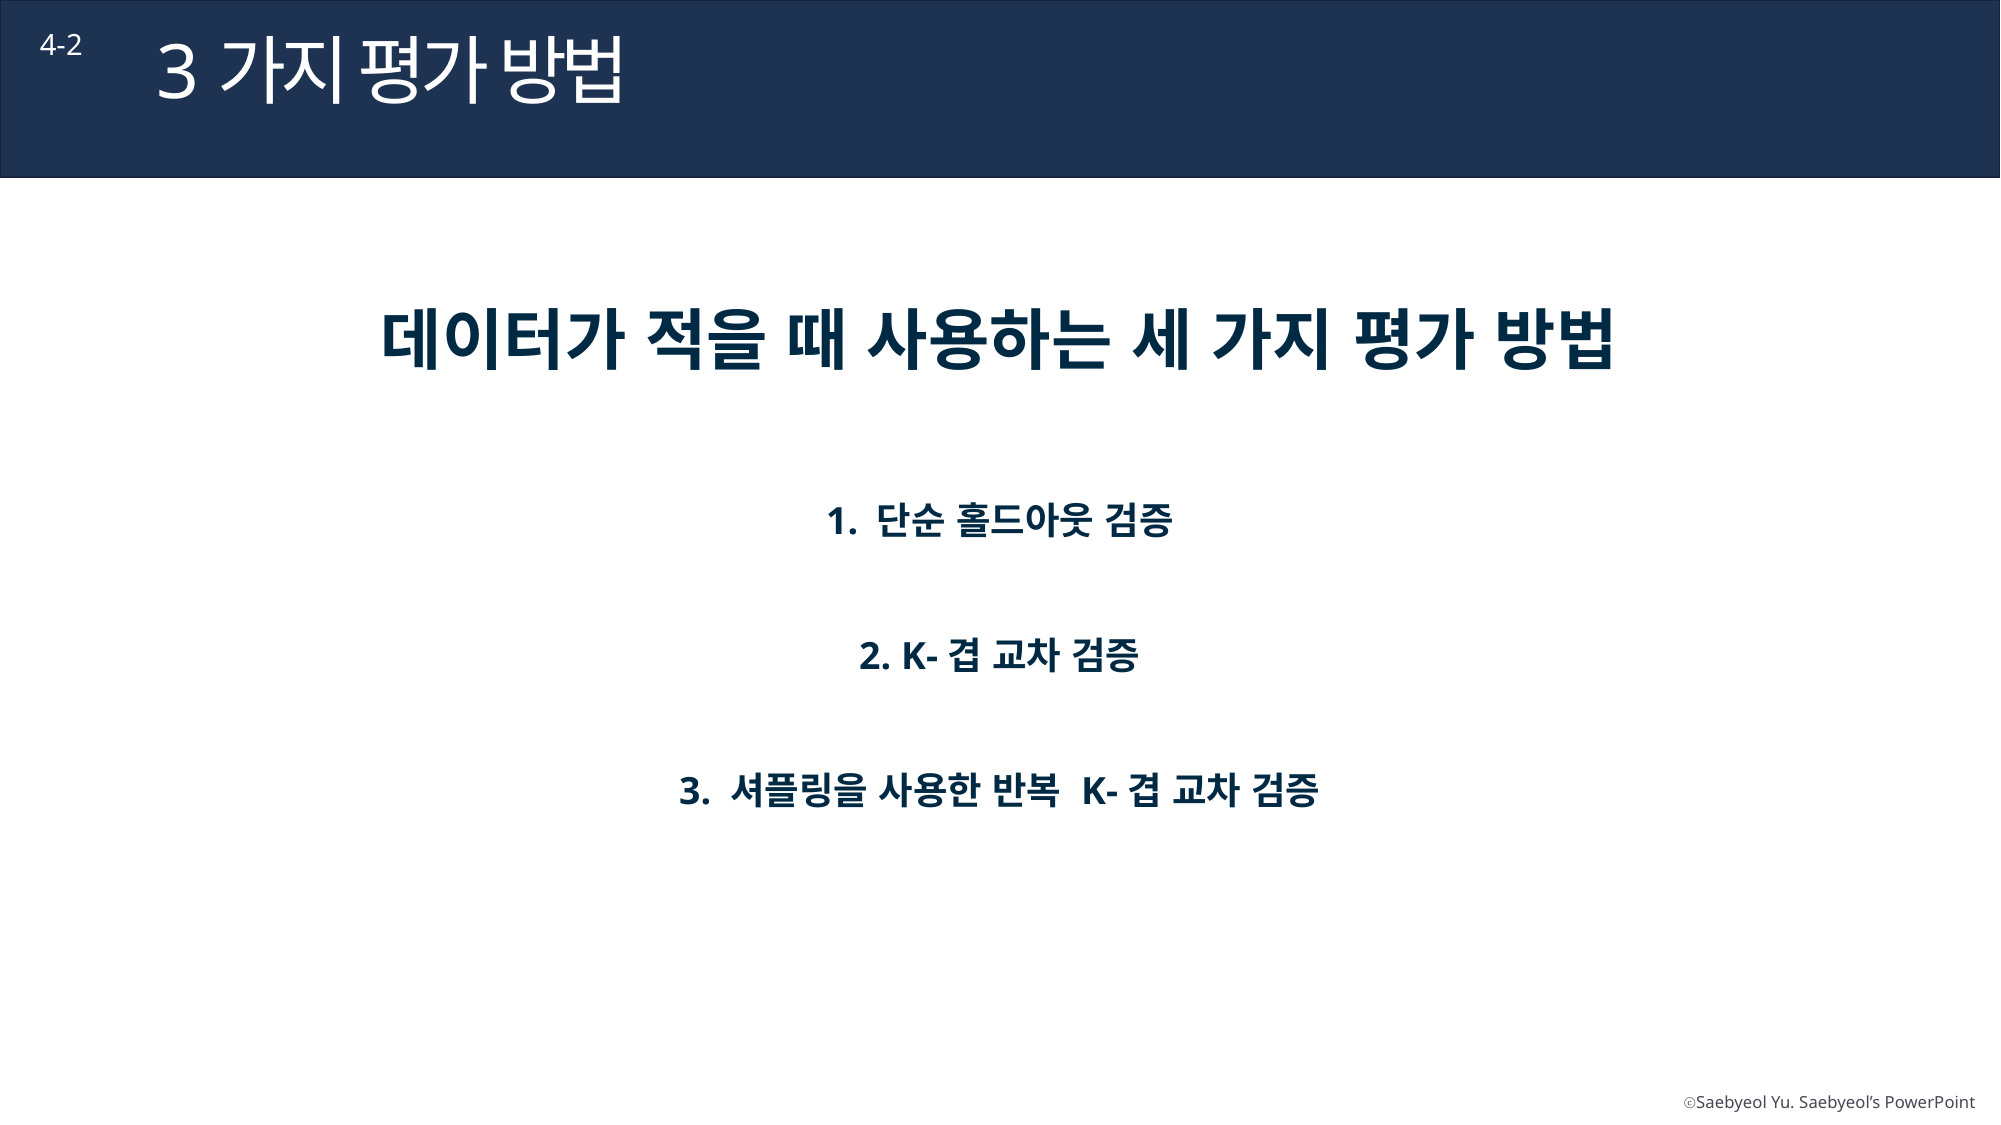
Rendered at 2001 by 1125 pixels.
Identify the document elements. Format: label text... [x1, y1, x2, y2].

text_box 4-2 [24, 19, 98, 104]
text_box 1. 단순 홀드아웃 검증 2. K-겹 교차 검증 3. 셔플링을 사용한 반복 K-겹 교차 검증 [398, 467, 1602, 888]
text_box 데이터가 적을 때 사용하는 세 가지 평가 방법 [258, 290, 1742, 386]
text_box [0, 0, 2000, 178]
text_box 3가지 평가 방법 [142, 16, 645, 122]
